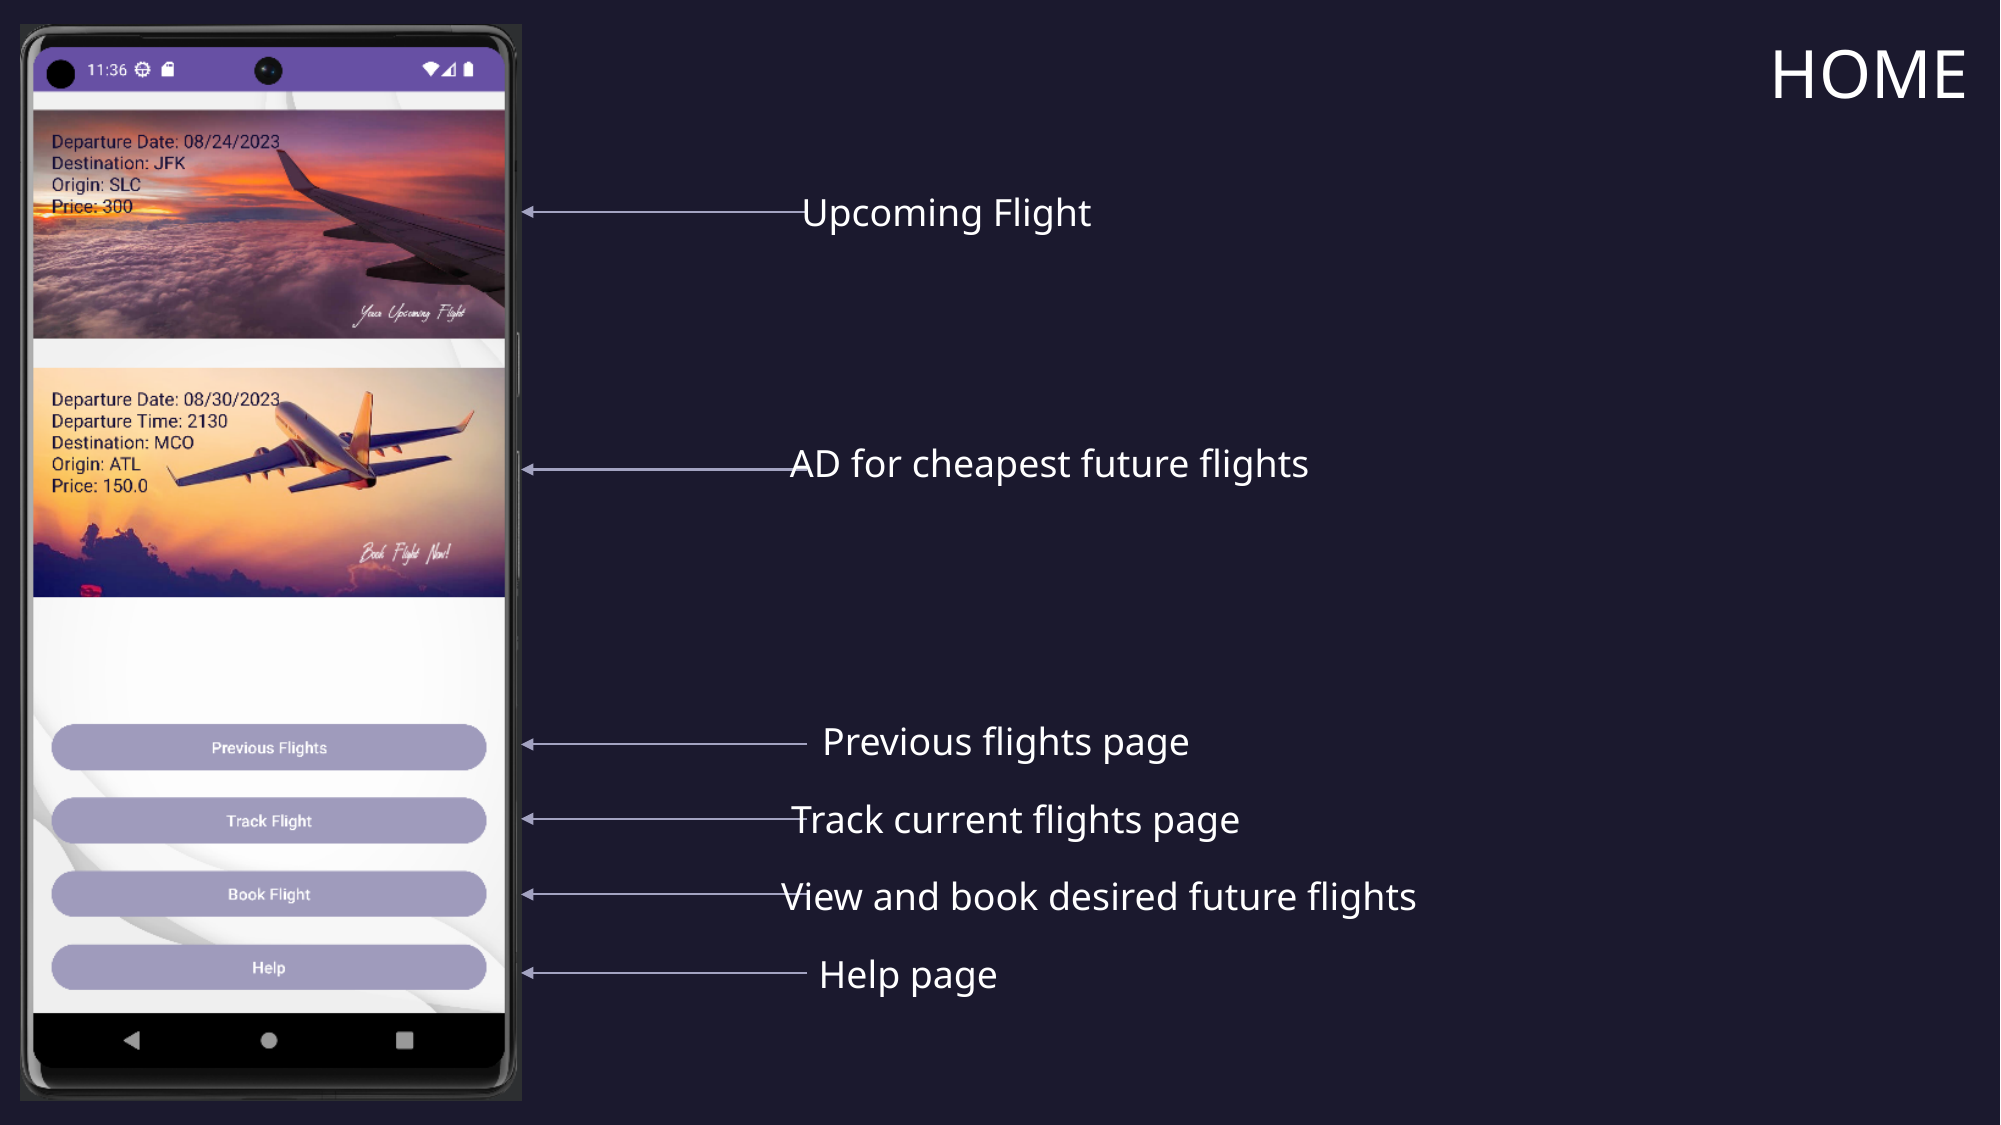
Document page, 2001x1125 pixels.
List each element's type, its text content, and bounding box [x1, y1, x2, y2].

text_box Track current flights page [776, 788, 1256, 849]
text_box Upcoming Flight [786, 181, 1107, 242]
text_box Help page [803, 943, 1013, 1004]
picture [19, 24, 522, 1101]
text_box AD for cheapest future flights [775, 432, 1325, 493]
text_box HOME [1754, 24, 1984, 119]
text_box Previous flights page [807, 710, 1421, 770]
text_box View and book desired future flights [766, 865, 1433, 926]
